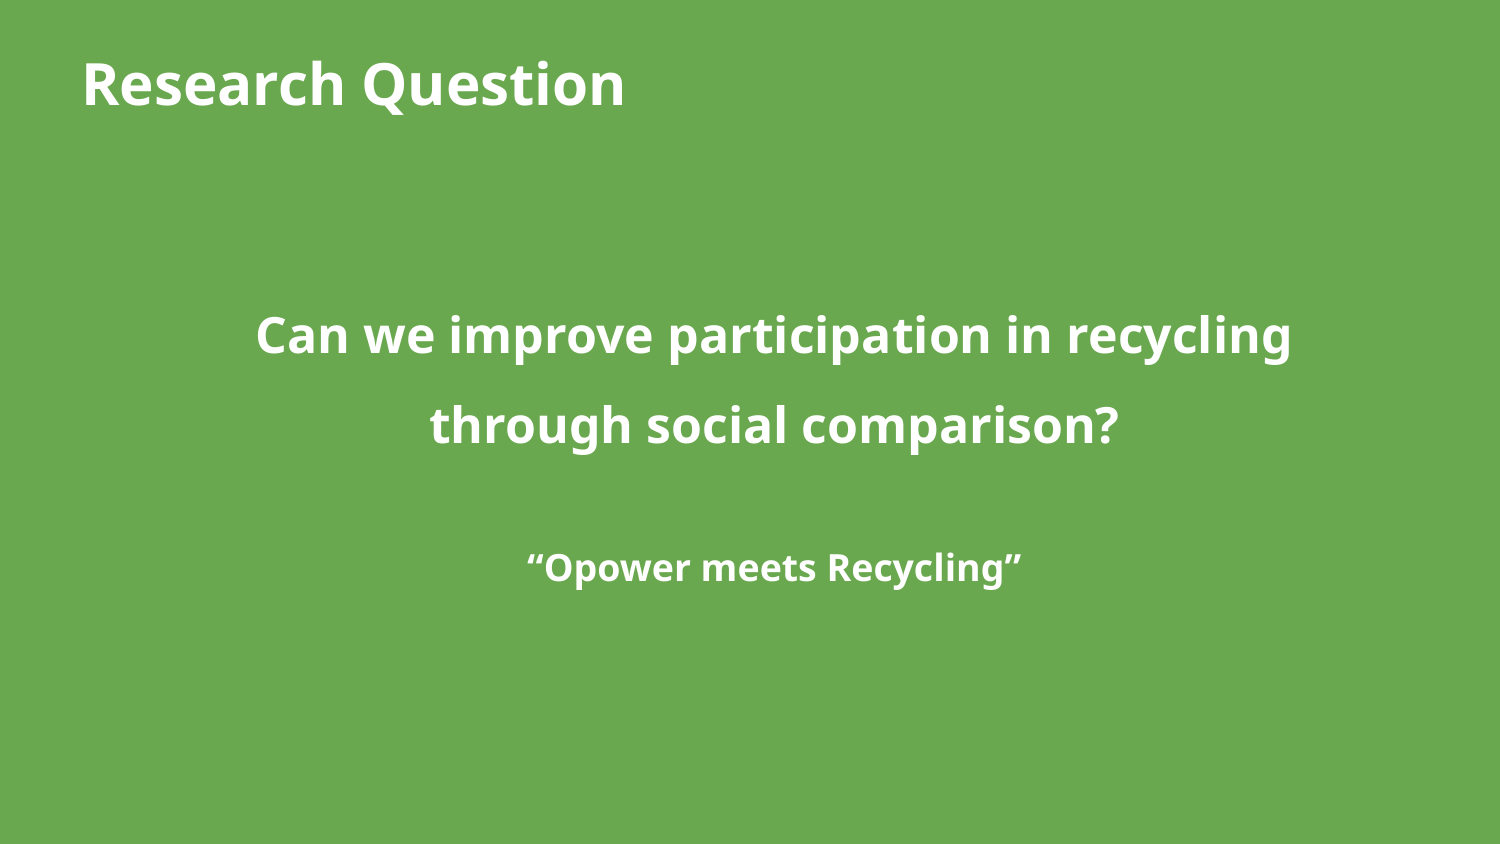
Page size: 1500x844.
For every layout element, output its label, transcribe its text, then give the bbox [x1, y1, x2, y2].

text_box Can we improve participation in recycling through social comparison? “Opower meets Recycling” [137, 185, 1412, 678]
title Research Question [66, 32, 1220, 125]
